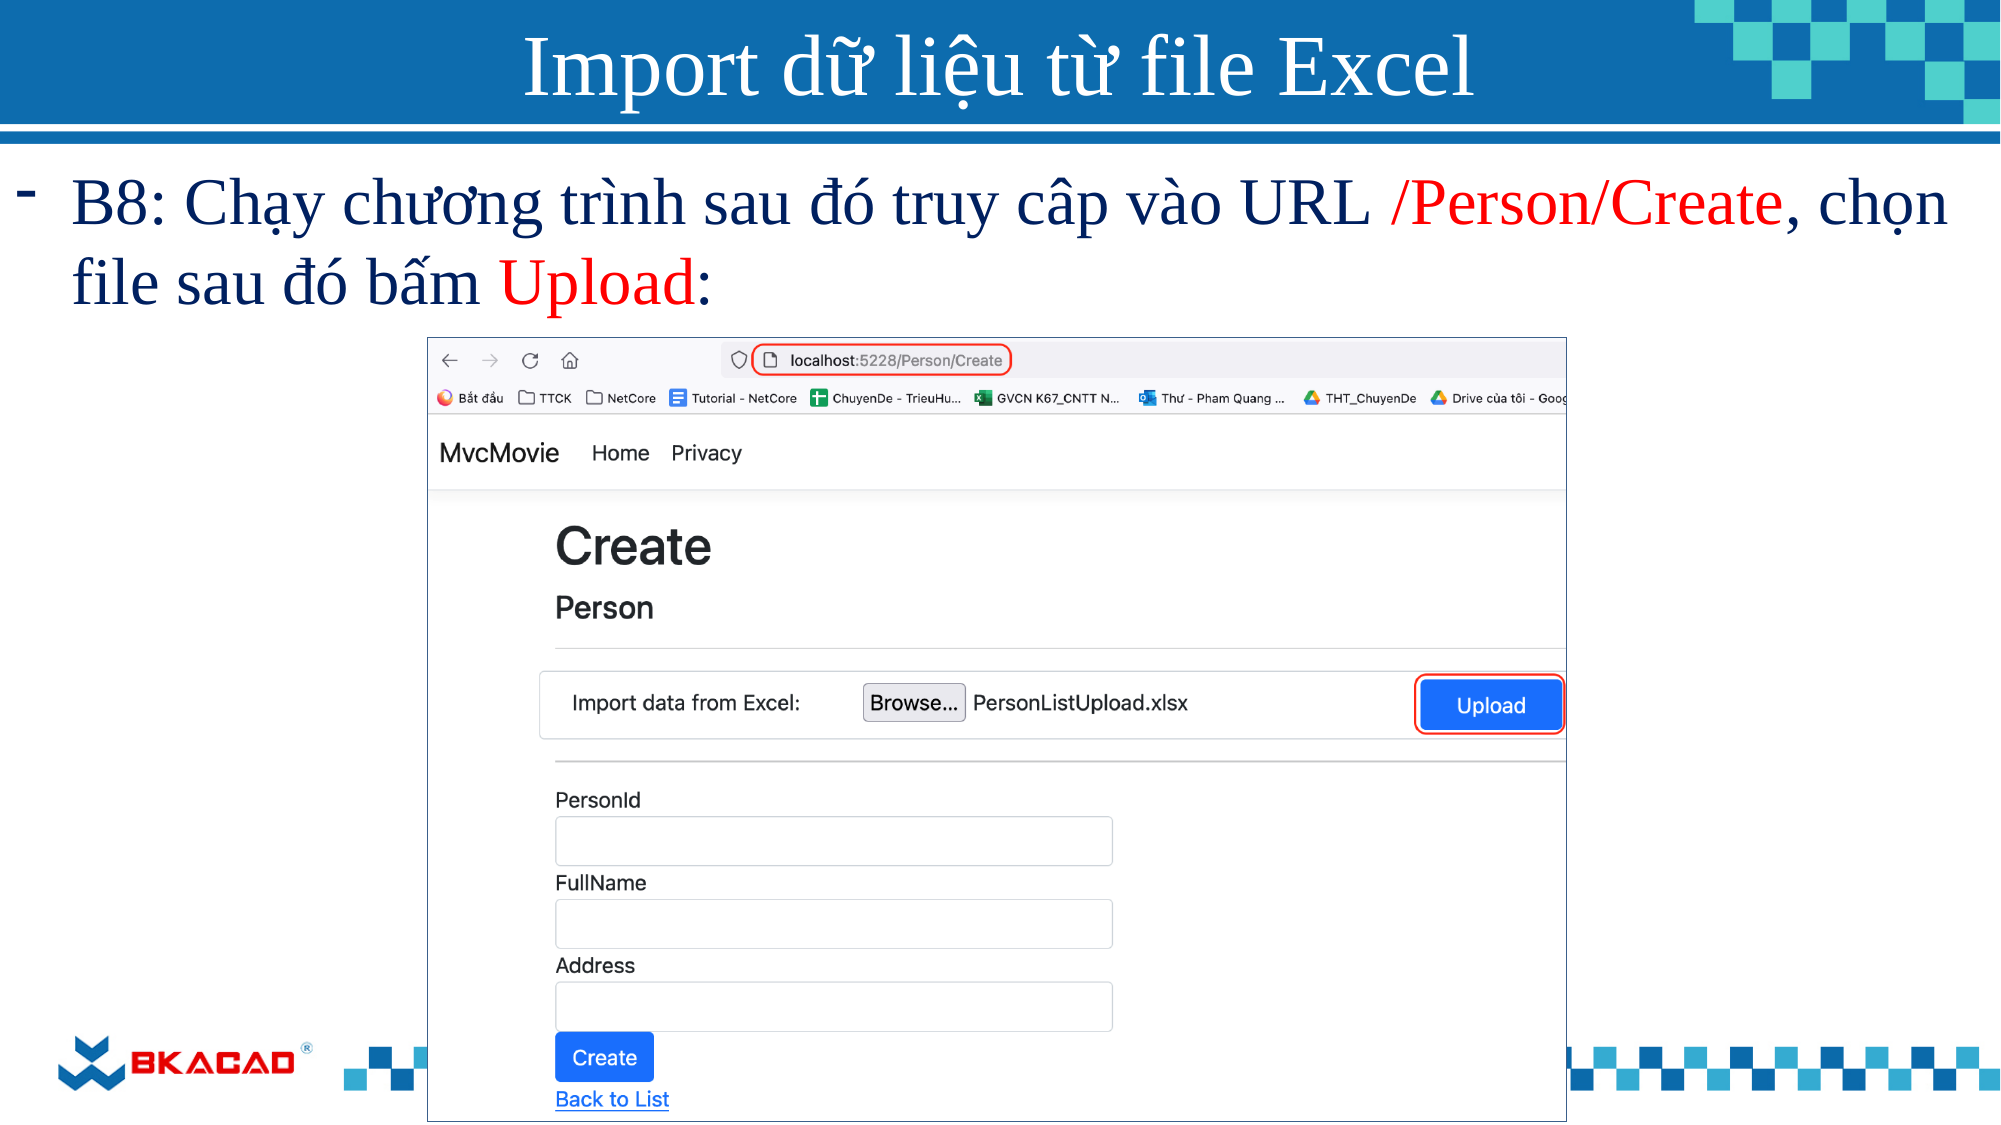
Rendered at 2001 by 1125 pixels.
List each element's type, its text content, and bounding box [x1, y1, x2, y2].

title Import dữ liệu từ file Excel [0, 0, 2000, 121]
picture [0, 0, 2001, 1125]
list B8: Chạy chương trình sau đó truy câp vào URL /Person/Create, chọn file sau đó bấm Upload: [0, 149, 1995, 338]
